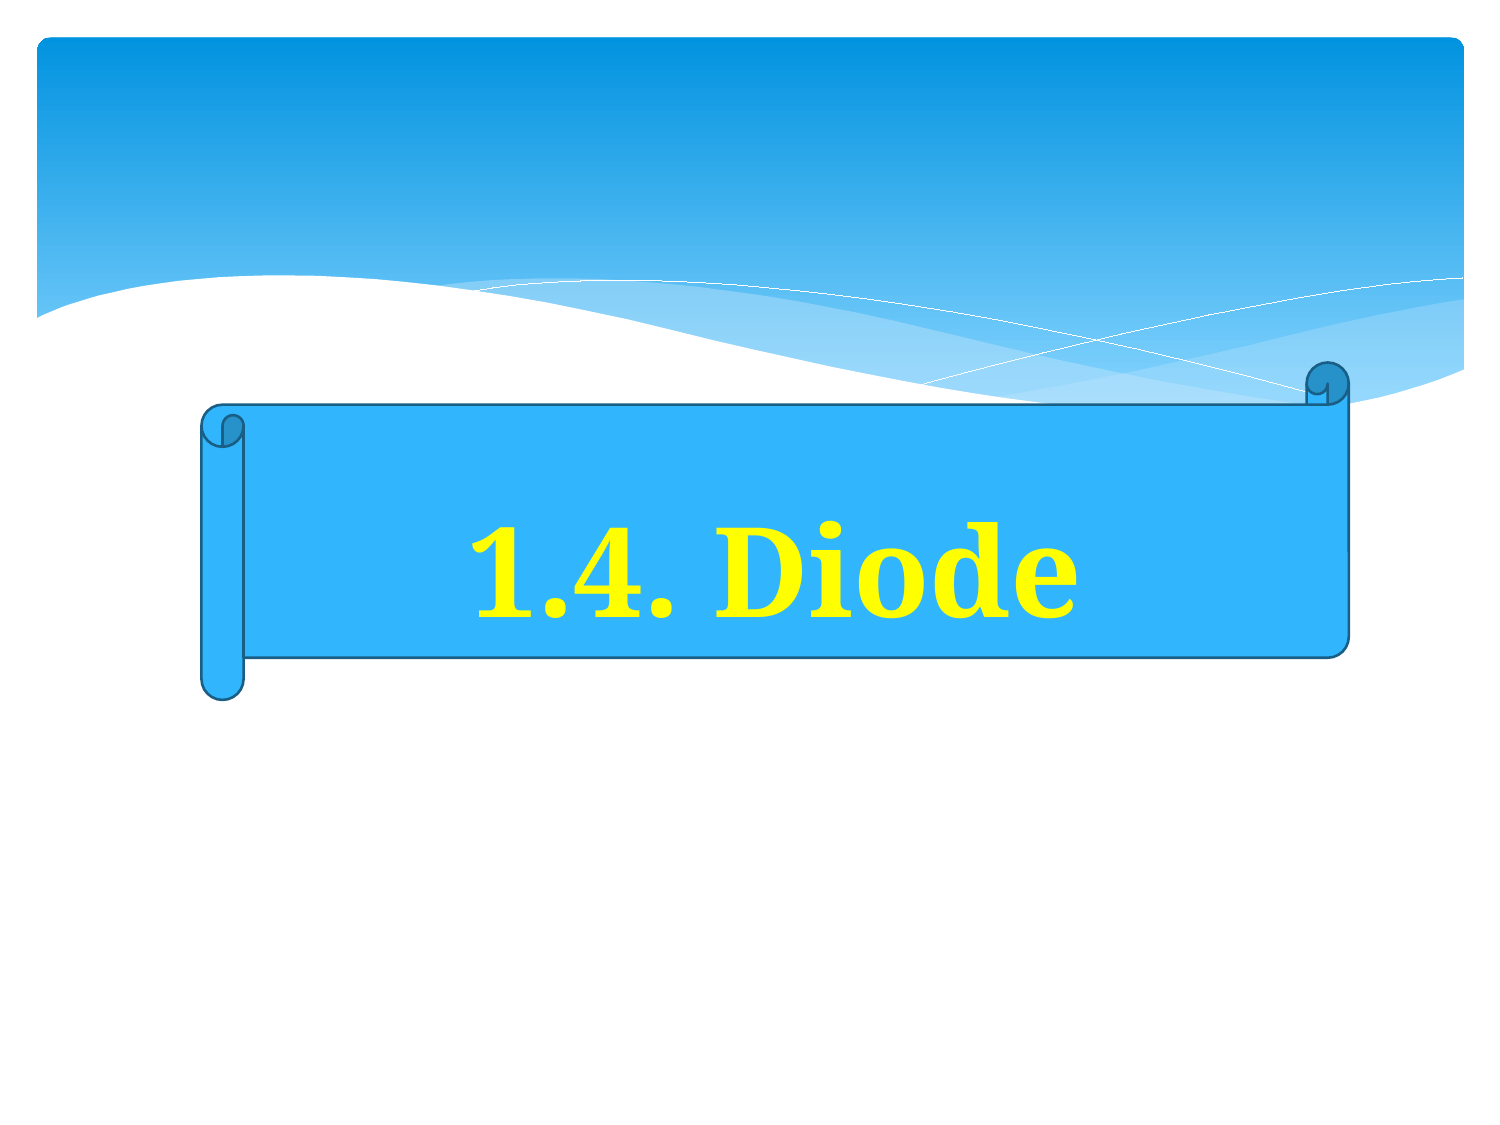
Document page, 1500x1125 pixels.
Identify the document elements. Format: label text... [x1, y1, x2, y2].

text_box [200, 361, 1351, 702]
text_box 1.4. Diode [249, 485, 1301, 651]
